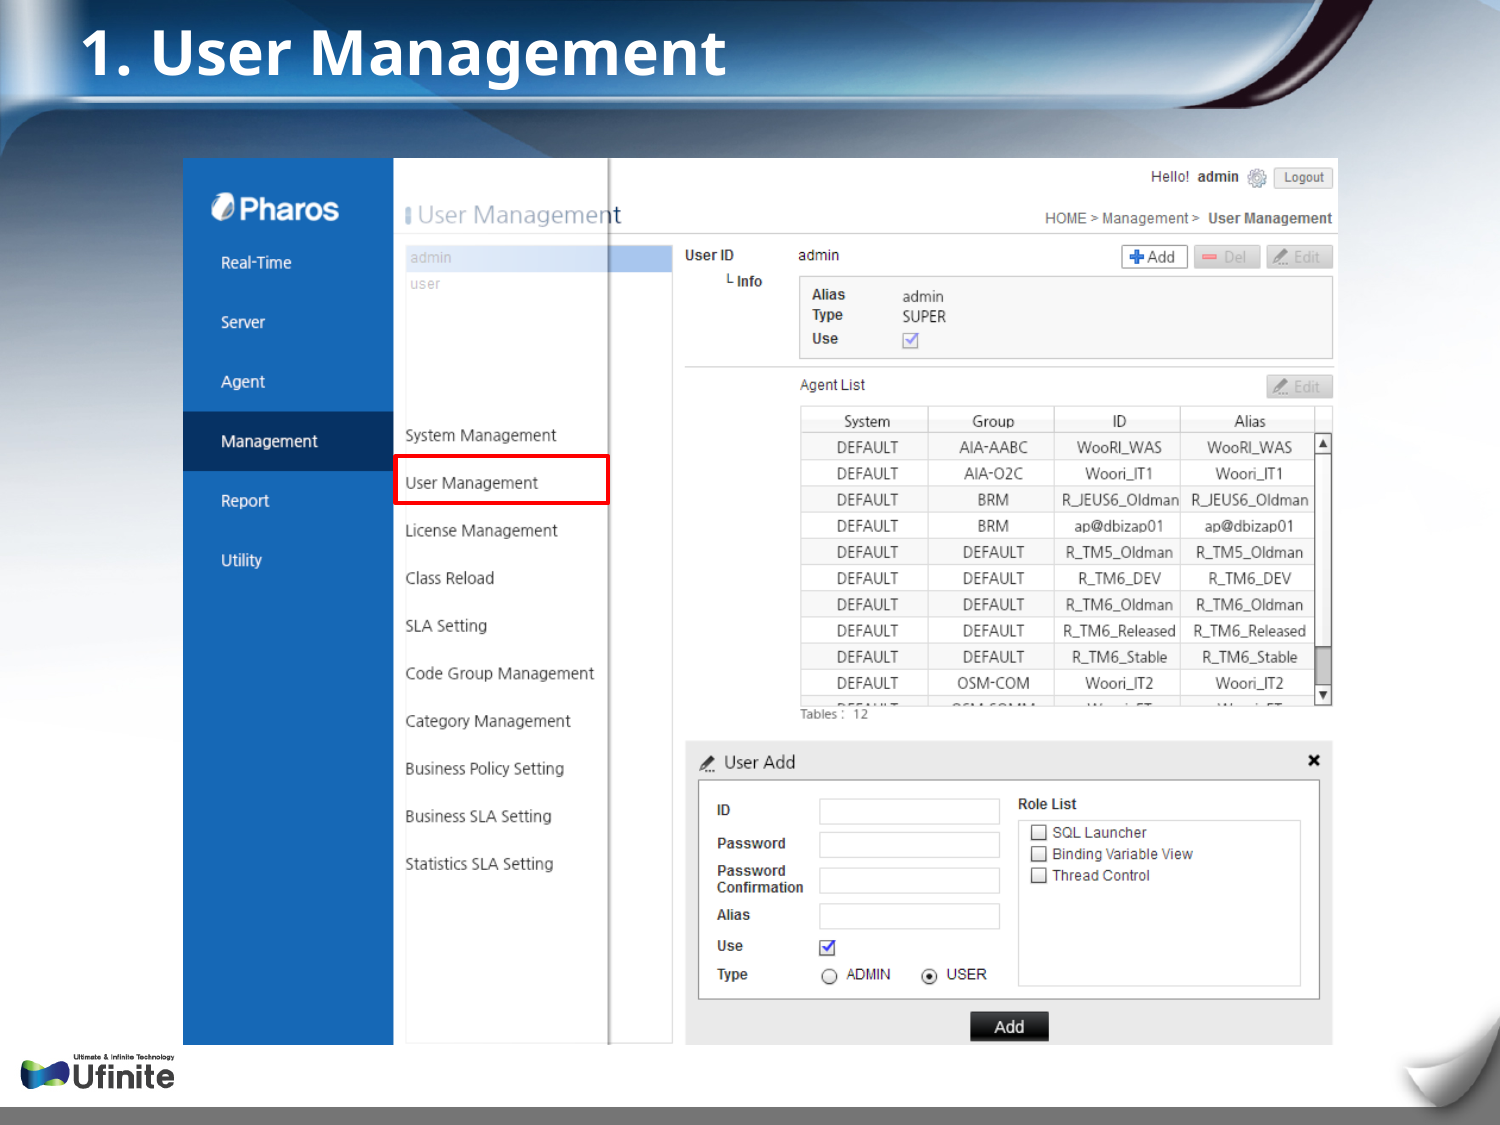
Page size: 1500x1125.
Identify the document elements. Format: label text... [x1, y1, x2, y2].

picture [0, 0, 1500, 1125]
text_box 1. User Management [63, 0, 1118, 104]
